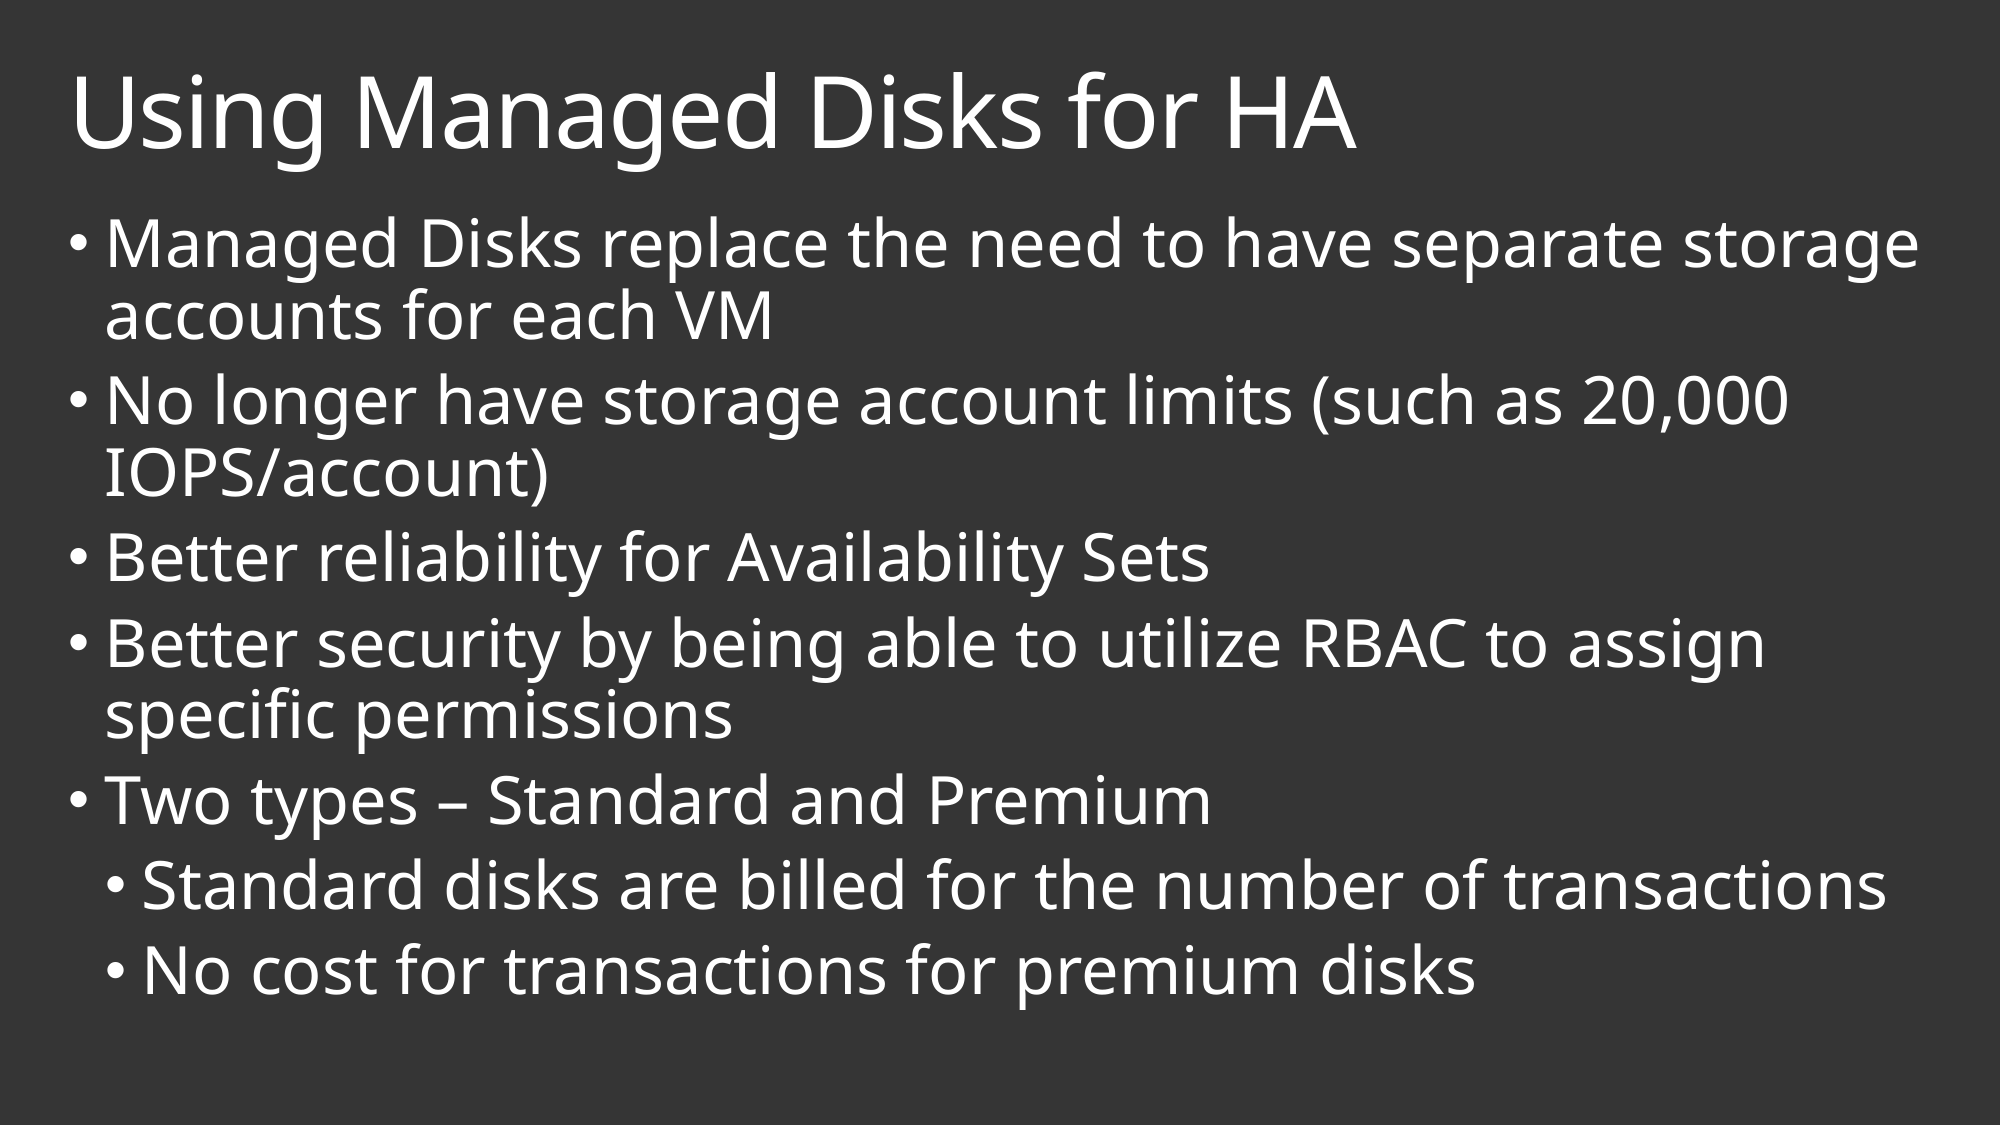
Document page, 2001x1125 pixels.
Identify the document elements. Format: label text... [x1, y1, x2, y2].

list Managed Disks replace the need to have separate storage accounts for each VM No longer have storage account limits (such as 20,000 IOPS/account) Better reliability for Availability Sets Better security by being able to utilize RBAC to assign specific permissions Two types – Standard and Premium Standard disks are billed for the number of transactions No cost for transactions for premium disks [44, 194, 1957, 567]
title Using Managed Disks for HA [44, 47, 1957, 194]
